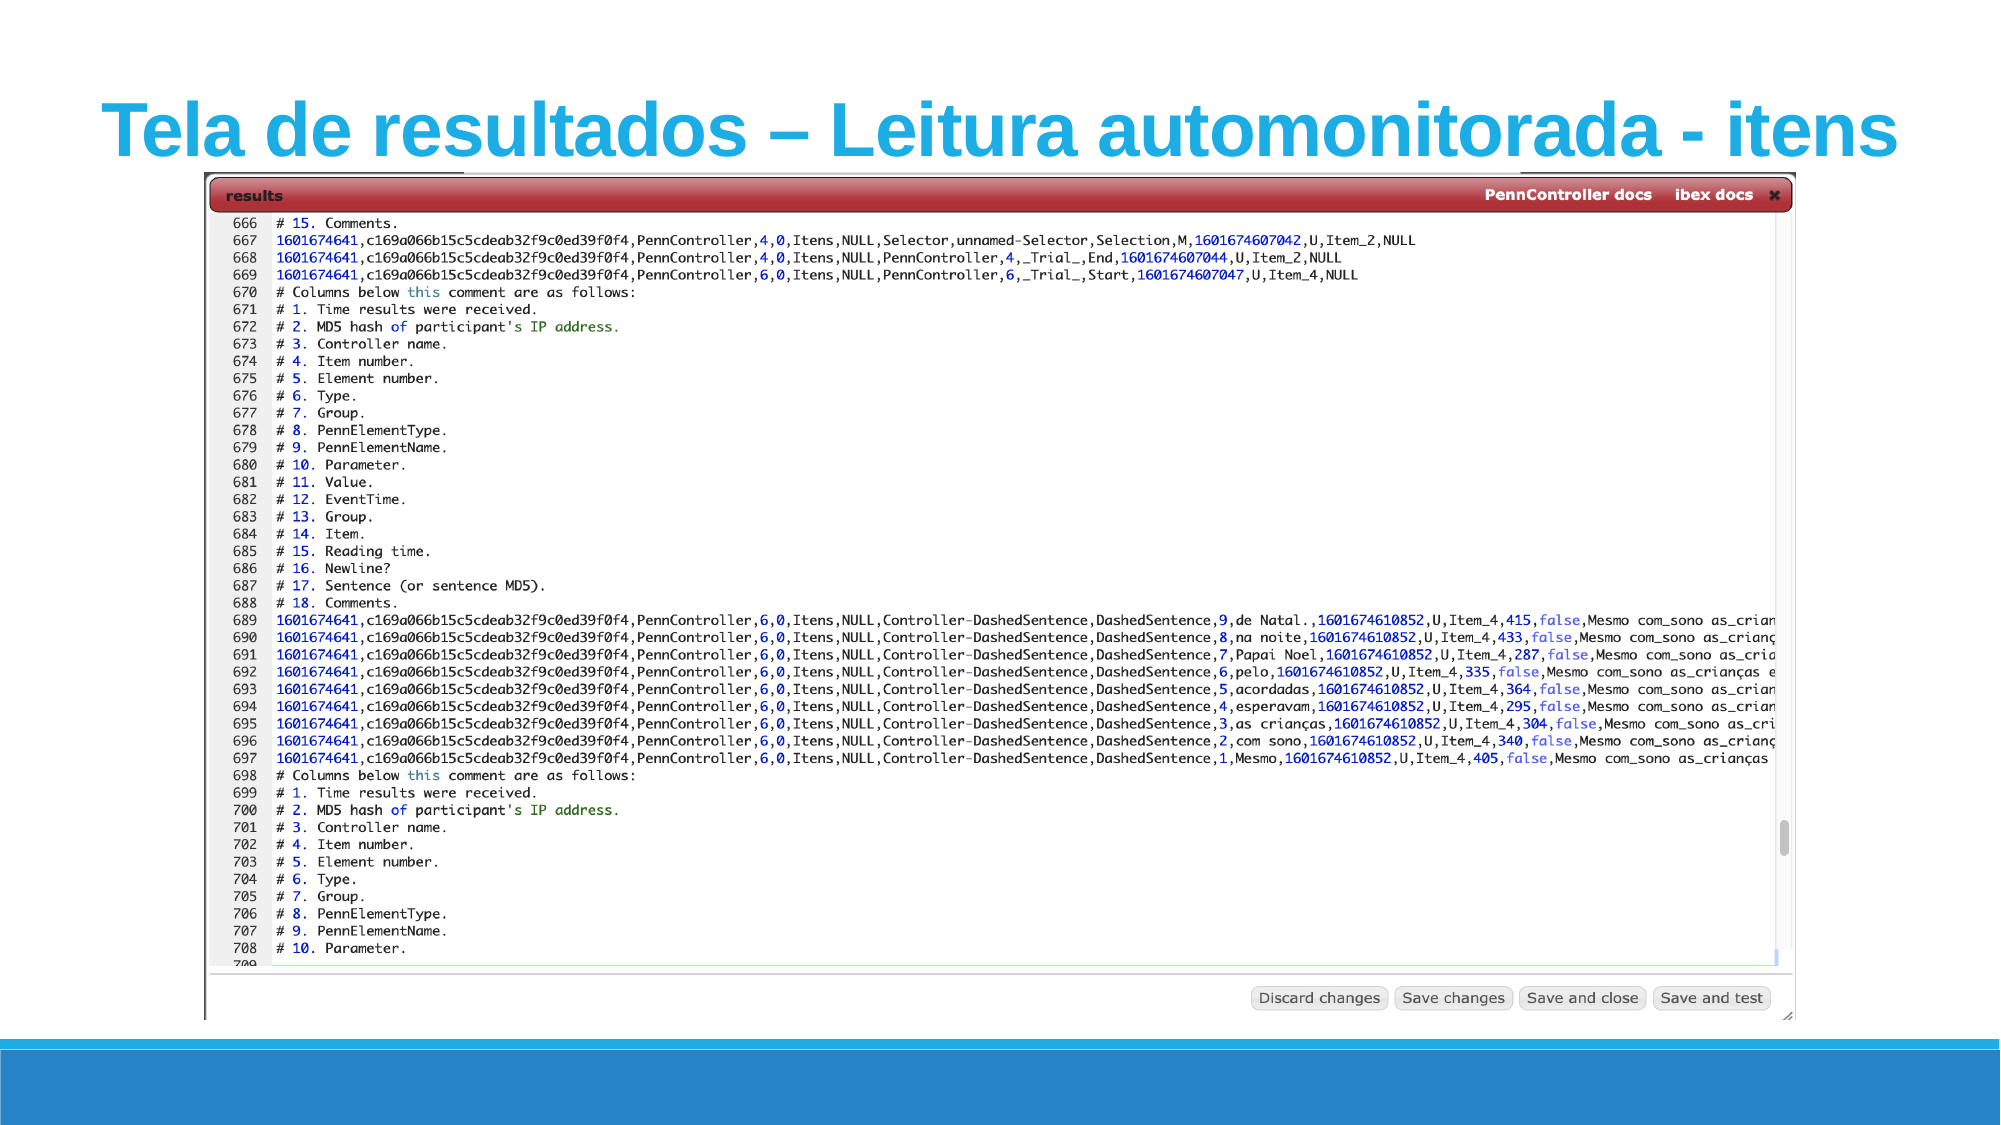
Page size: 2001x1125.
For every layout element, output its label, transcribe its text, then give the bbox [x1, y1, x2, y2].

title Tela de resultados – Leitura automonitorada - itens [86, 66, 2000, 180]
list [203, 172, 1797, 1021]
